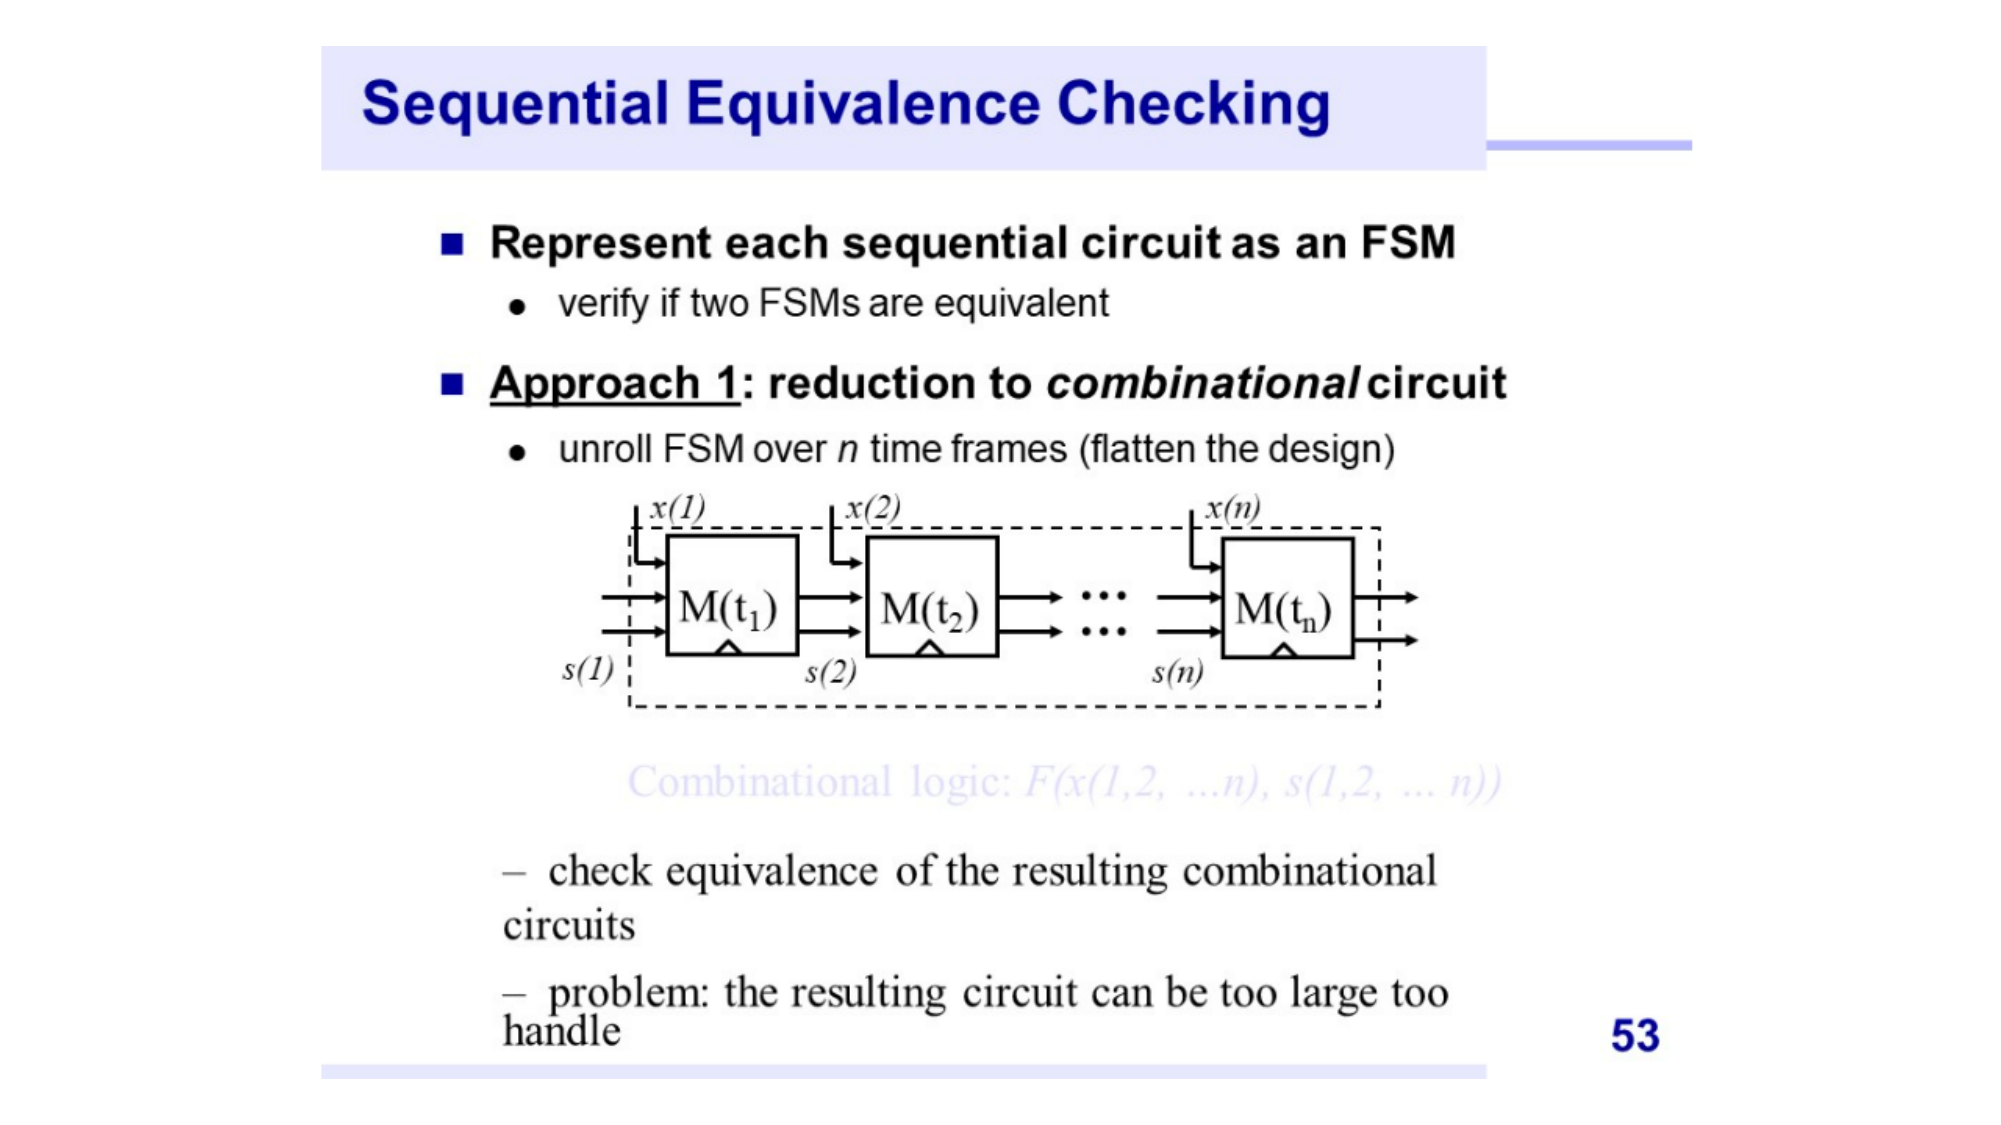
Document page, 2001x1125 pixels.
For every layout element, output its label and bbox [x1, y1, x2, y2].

picture [306, 46, 1694, 1079]
